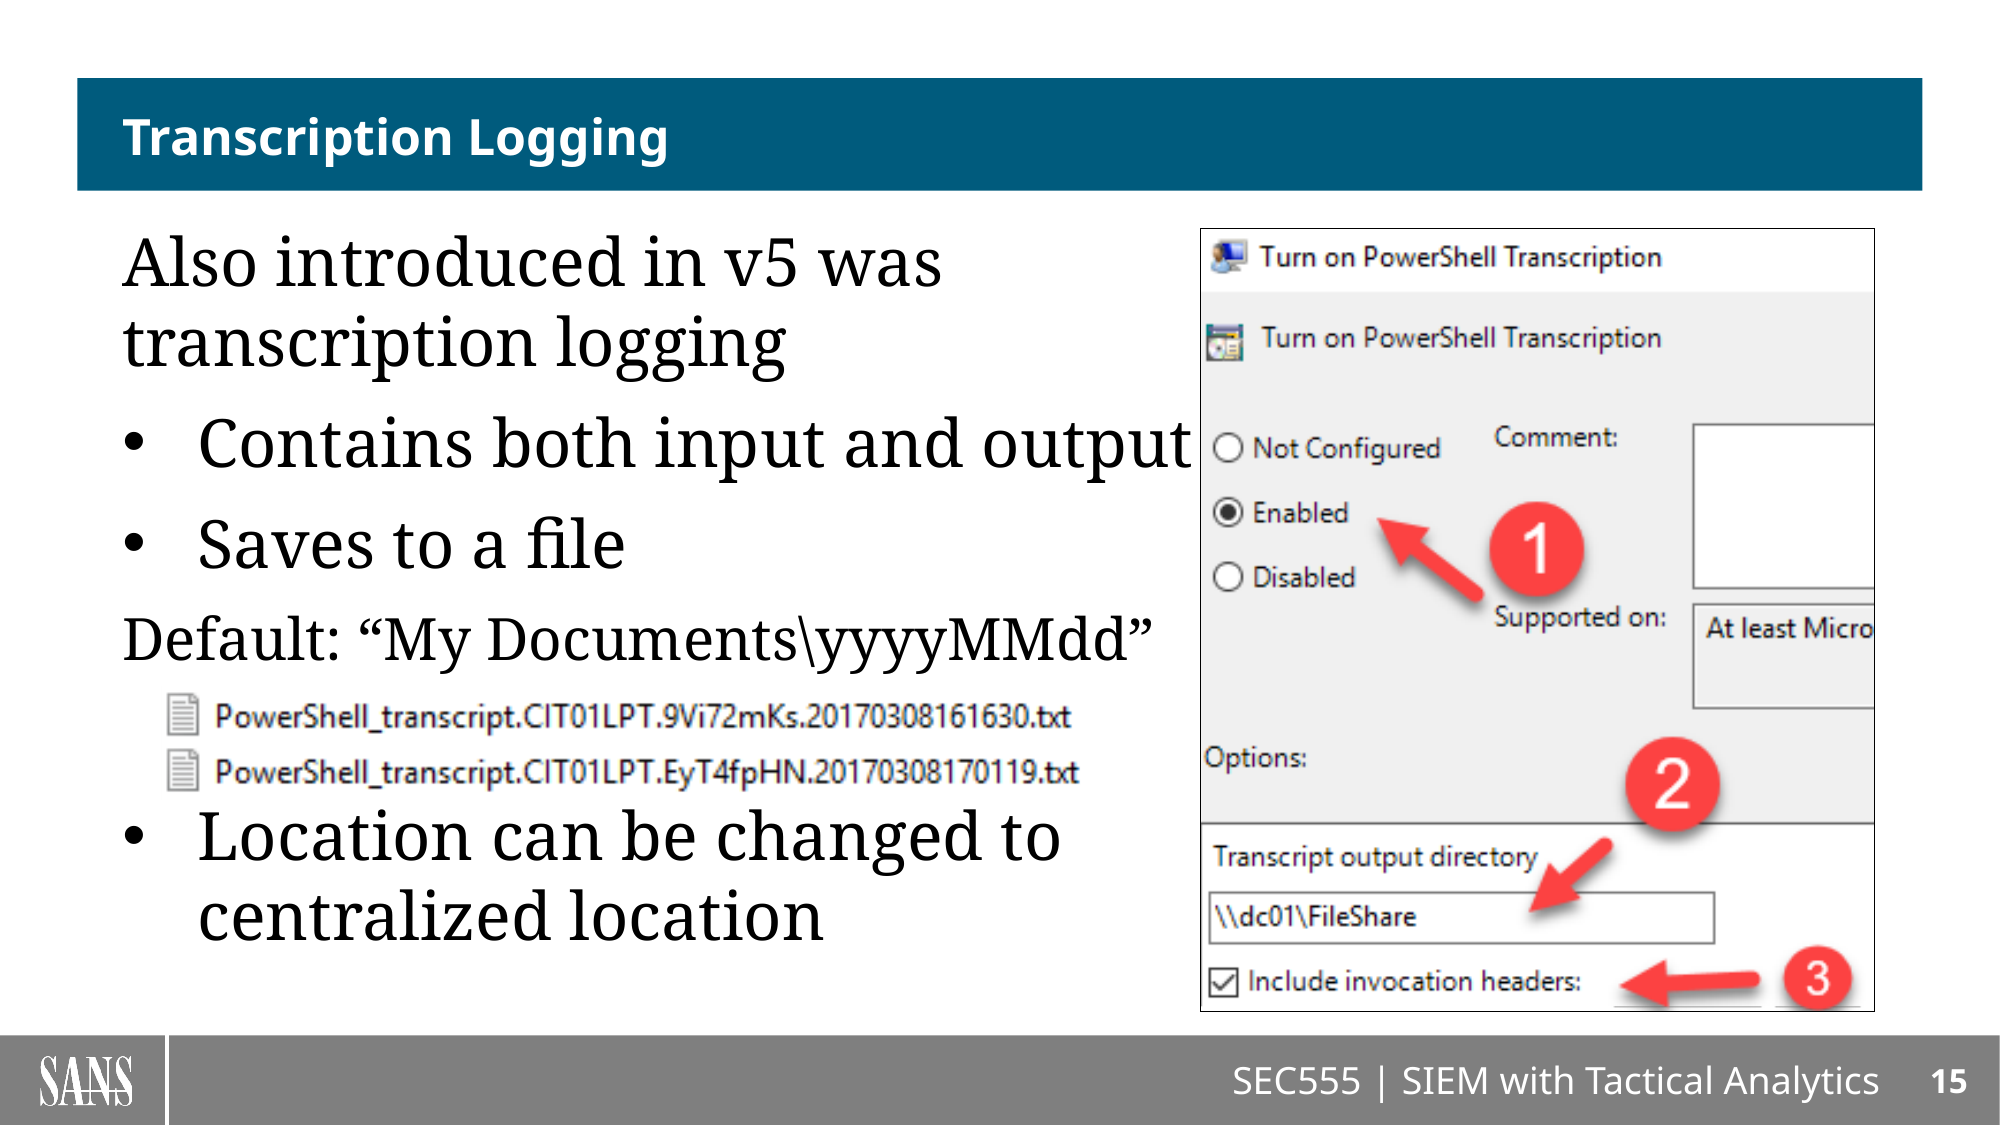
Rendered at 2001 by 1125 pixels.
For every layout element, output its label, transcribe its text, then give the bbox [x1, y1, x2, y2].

picture [160, 686, 1088, 800]
picture [1199, 228, 1875, 1012]
list Also introduced in v5 was transcription logging Contains both input and output Saves to a file Default: “My Documents\yyyyMMdd” Location can be changed to centralized location [107, 212, 1893, 1013]
title Transcription Logging [107, 78, 1893, 191]
